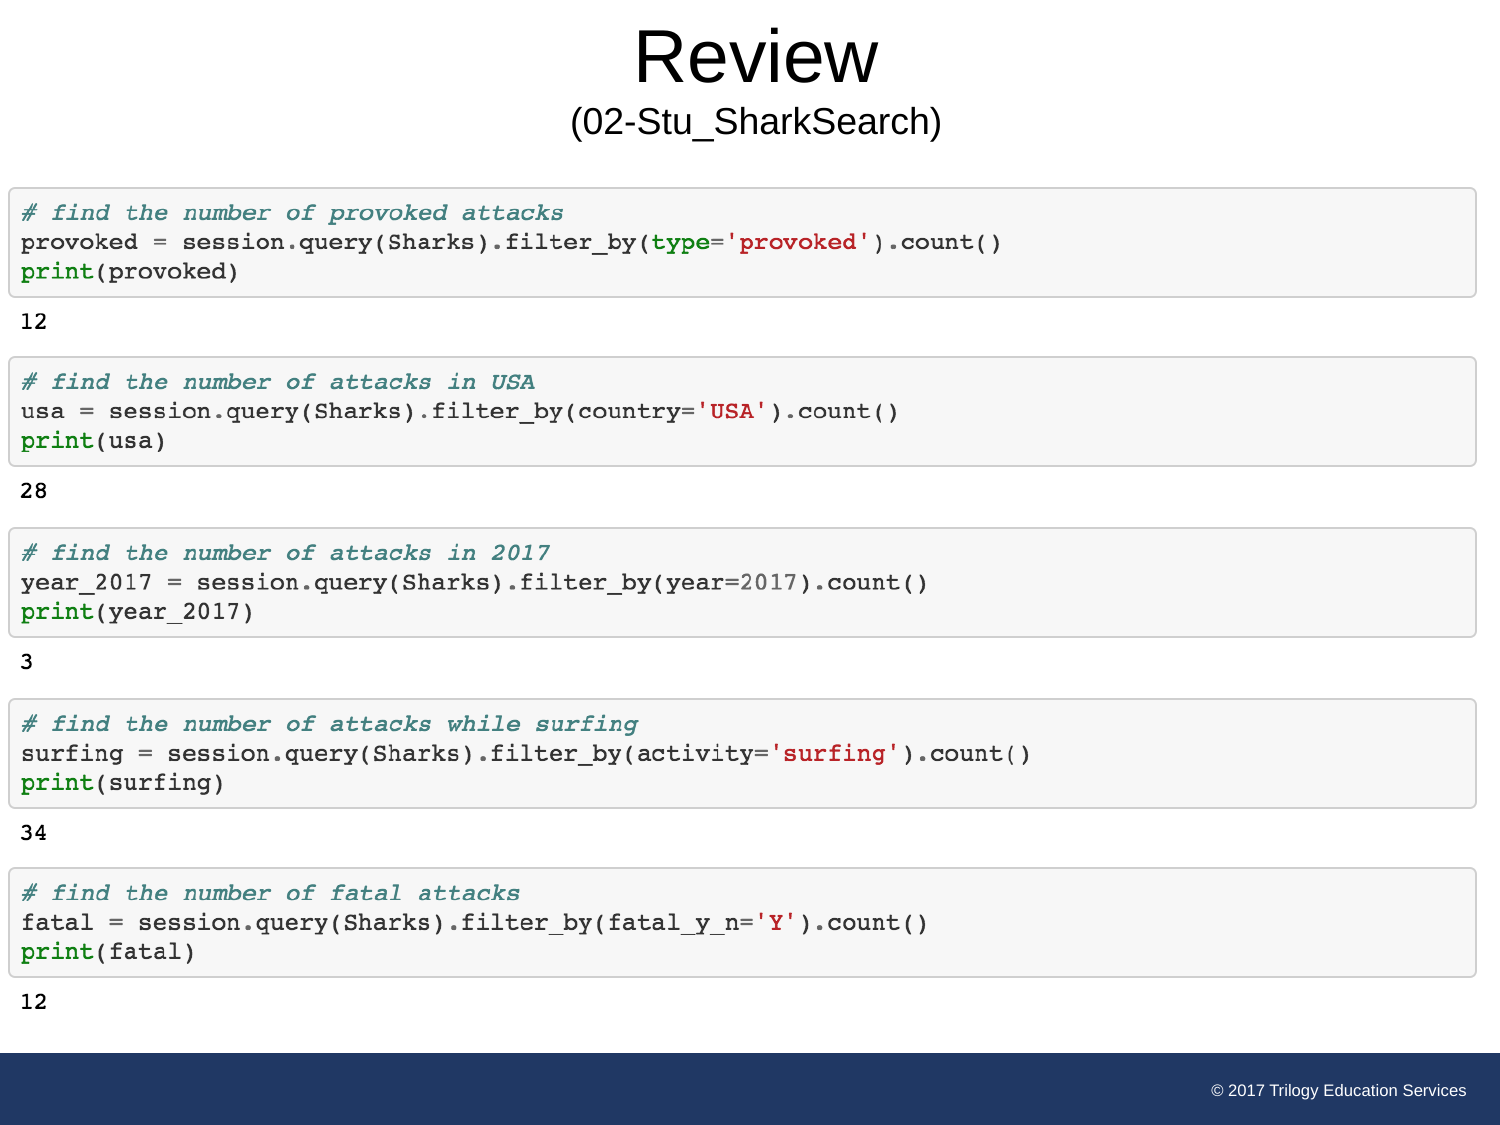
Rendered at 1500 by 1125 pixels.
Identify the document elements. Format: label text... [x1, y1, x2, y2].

picture [0, 175, 1500, 1038]
text_box Review (02-Stu_SharkSearch) [349, 0, 1163, 175]
